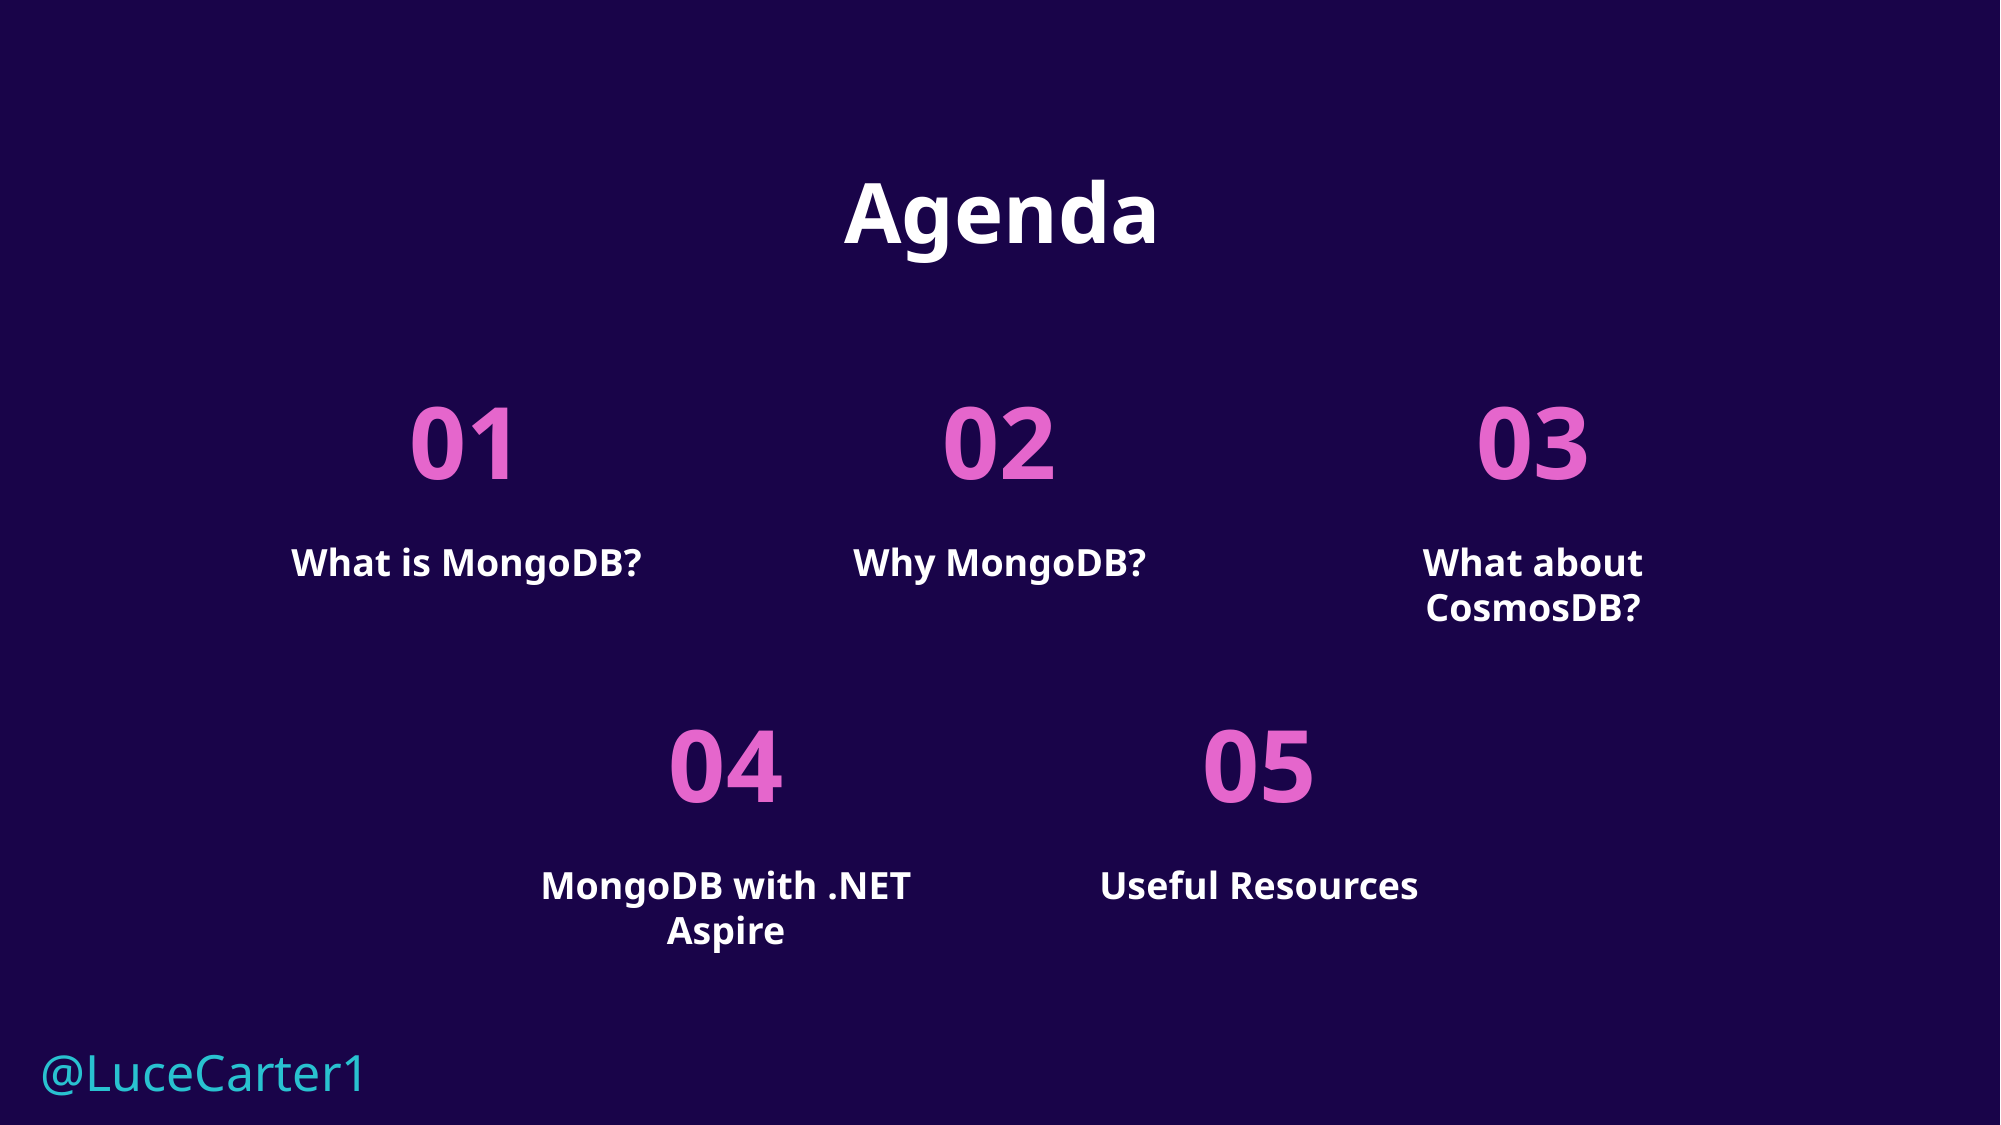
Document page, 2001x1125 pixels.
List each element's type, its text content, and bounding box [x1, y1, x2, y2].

list 02 [859, 379, 1141, 501]
text_box Useful Resources [1069, 861, 1449, 907]
text_box @LuceCarter1​ [25, 1034, 386, 1109]
list What is MongoDB? [277, 538, 657, 585]
list Why MongoDB? [810, 538, 1190, 585]
text_box 04 [585, 702, 868, 823]
text_box MongoDB with .NET Aspire [536, 861, 916, 952]
list 03 [1392, 379, 1675, 501]
title Agenda [96, 160, 1910, 262]
text_box 05 [1118, 702, 1401, 823]
list 01 [325, 379, 608, 501]
list What about CosmosDB? [1343, 538, 1723, 630]
